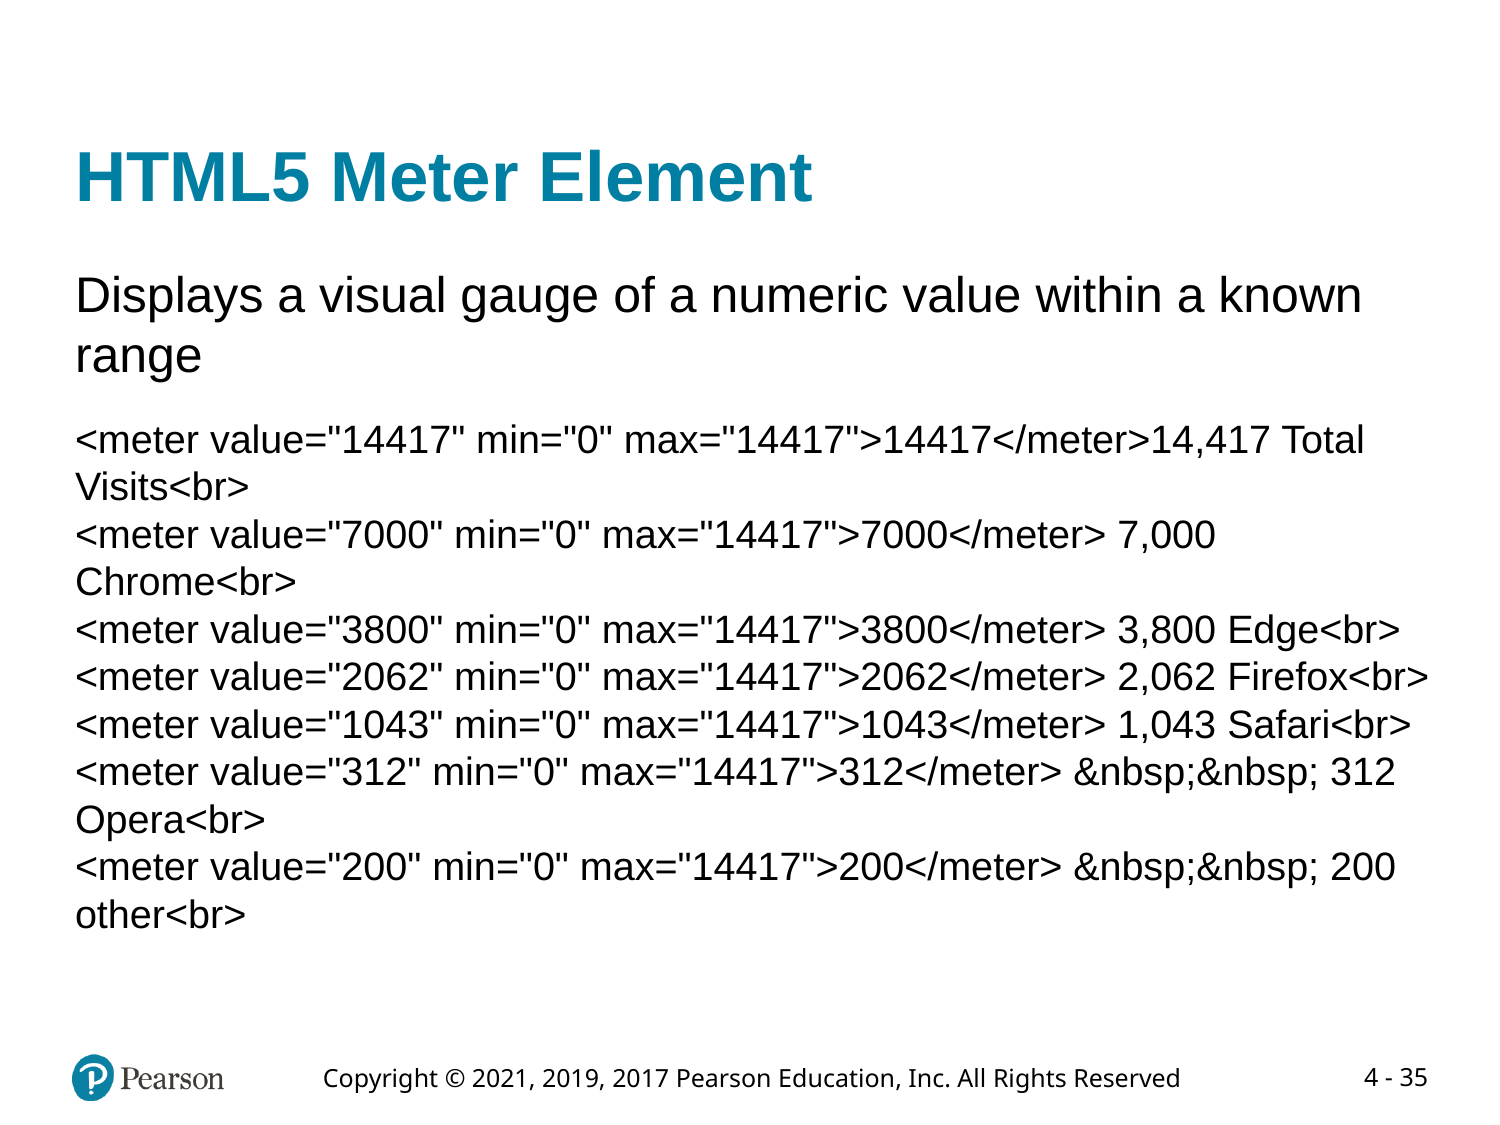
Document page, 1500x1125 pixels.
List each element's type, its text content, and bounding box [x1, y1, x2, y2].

title HTML5 Meter Element [75, 35, 1425, 216]
picture [99, 1054, 224, 1101]
picture [72, 1054, 89, 1072]
list Displays a visual gauge of a numeric value within a known range <meter value="14417" min="0" max="14417">14417</meter>14,417 Total Visits<br> <meter value="7000" min="0" max="14417">7000</meter> 7,000 Chrome<br> <meter value="3800" min="0" max="14417">3800</meter> 3,800 Edge<br> <meter value="2062" min="0" max="14417">2062</meter> 2,062 Firefox<br> <meter value="1043" min="0" max="14417">1043</meter> 1,043 Safari<br> <meter value="312" min="0" max="14417">312</meter> &nbsp;&nbsp; 312 Opera<br> <meter value="200" min="0" max="14417">200</meter> &nbsp;&nbsp; 200 other<br> [75, 262, 1438, 1005]
picture [81, 1064, 107, 1089]
picture [72, 1087, 83, 1101]
